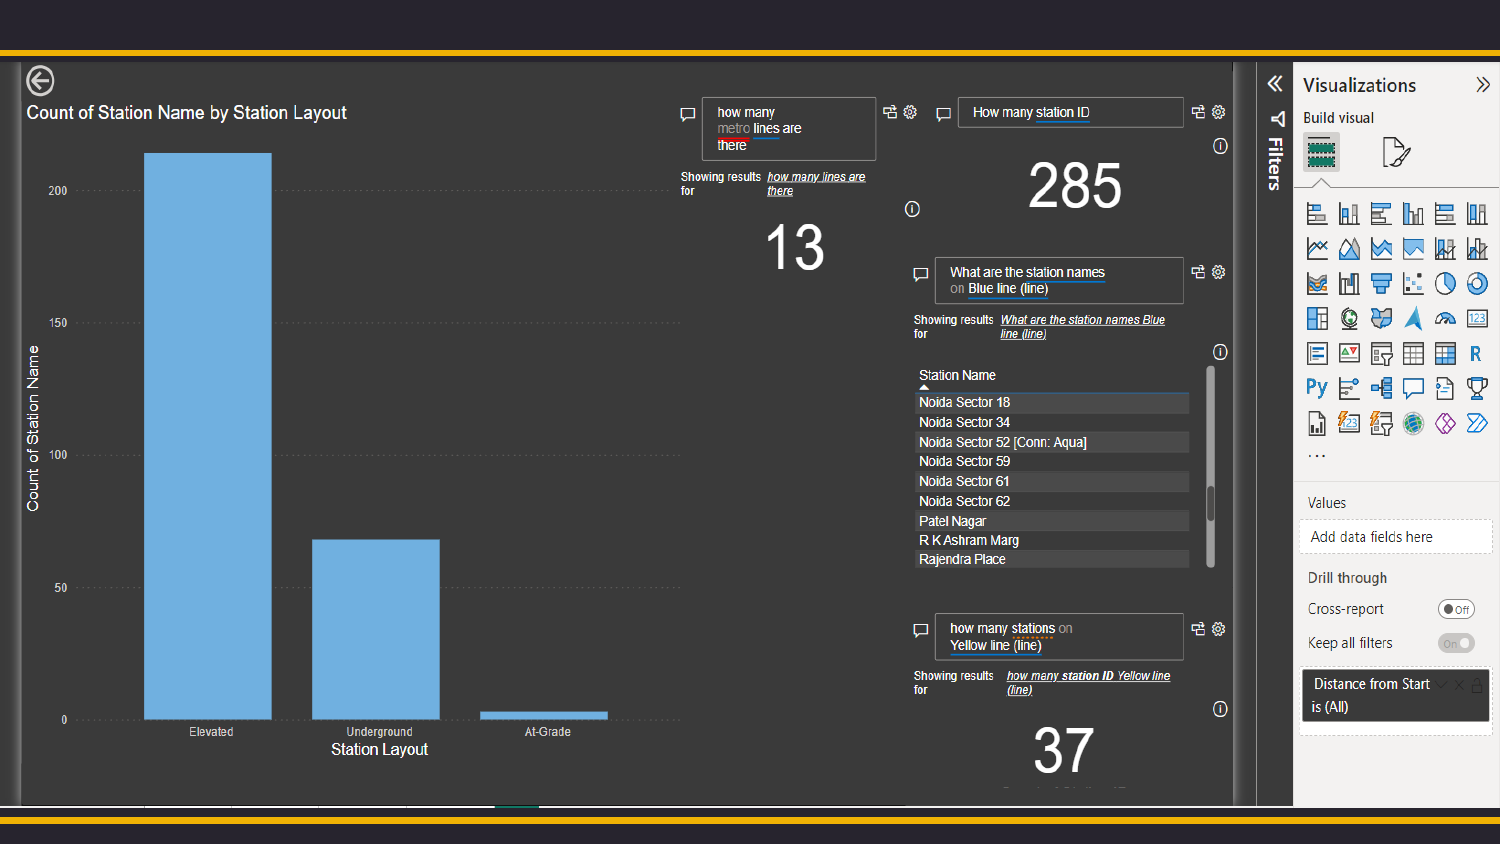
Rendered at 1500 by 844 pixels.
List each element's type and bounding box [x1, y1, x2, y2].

picture [0, 61, 1500, 808]
